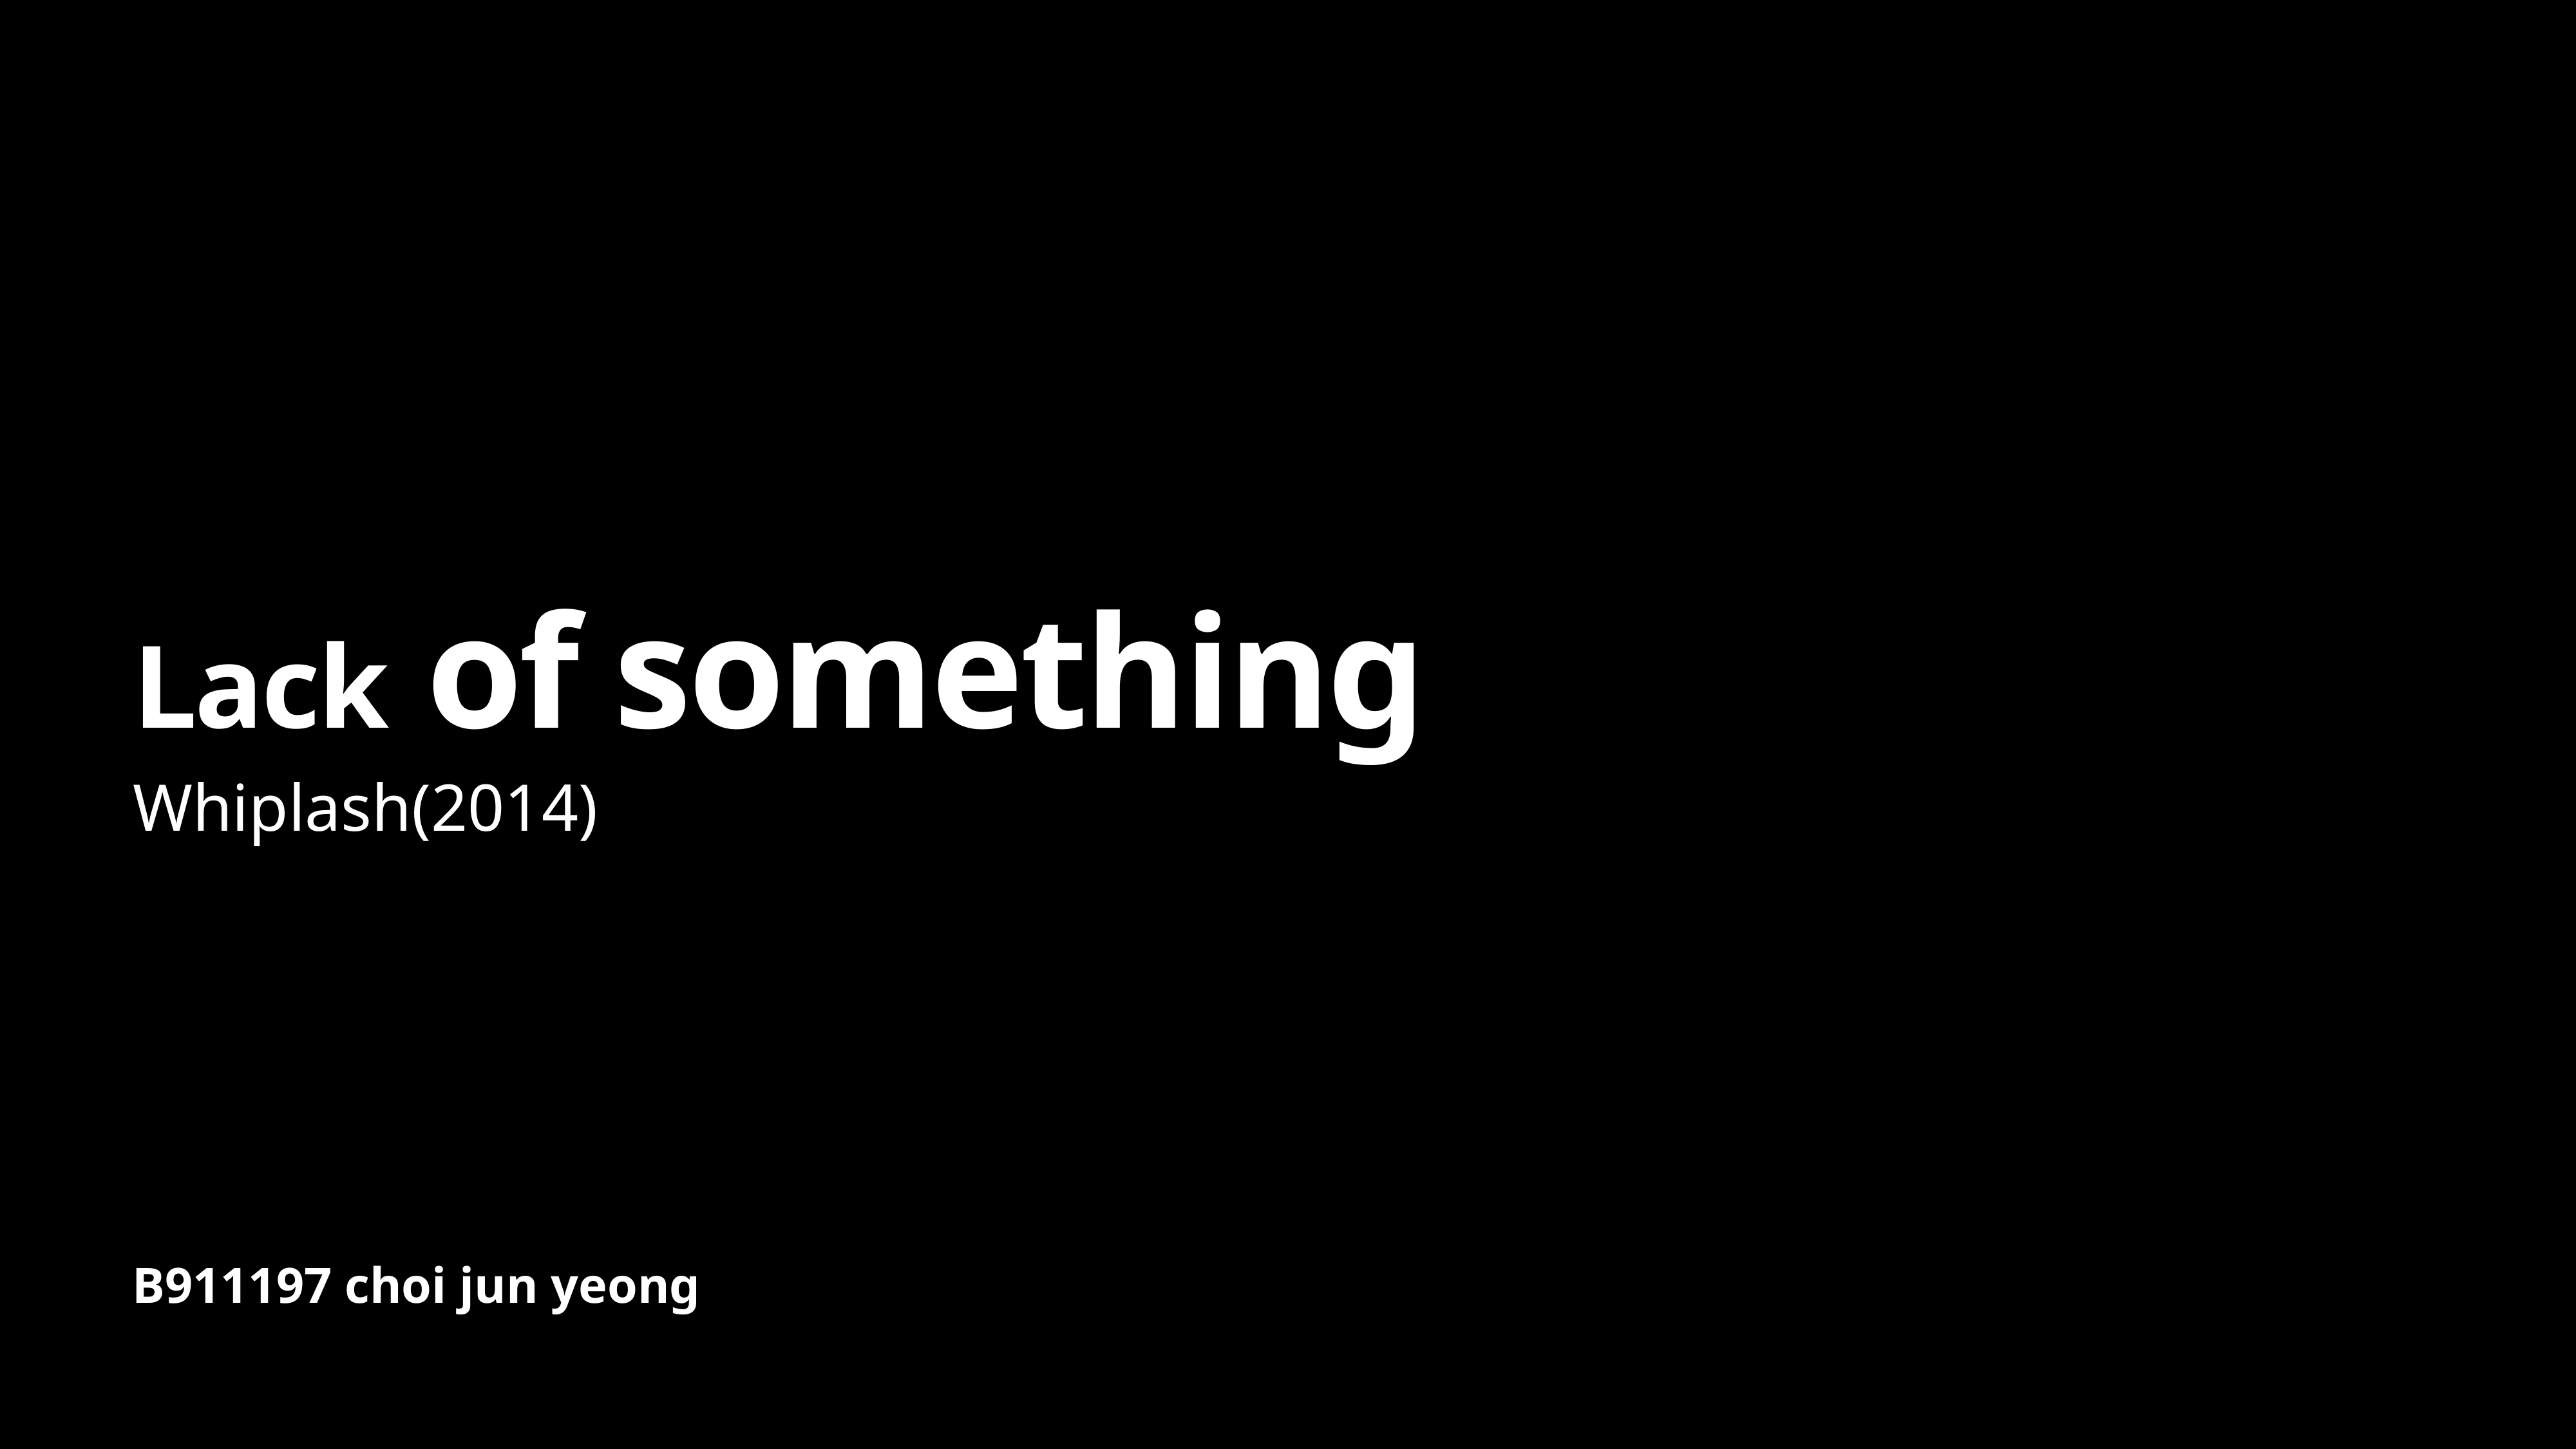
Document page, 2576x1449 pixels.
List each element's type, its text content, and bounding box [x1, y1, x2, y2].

subtitle Whiplash(2014) [127, 761, 2449, 963]
title Lack of something [127, 271, 2449, 761]
list B911197 choi jun yeong [127, 1250, 2449, 1319]
